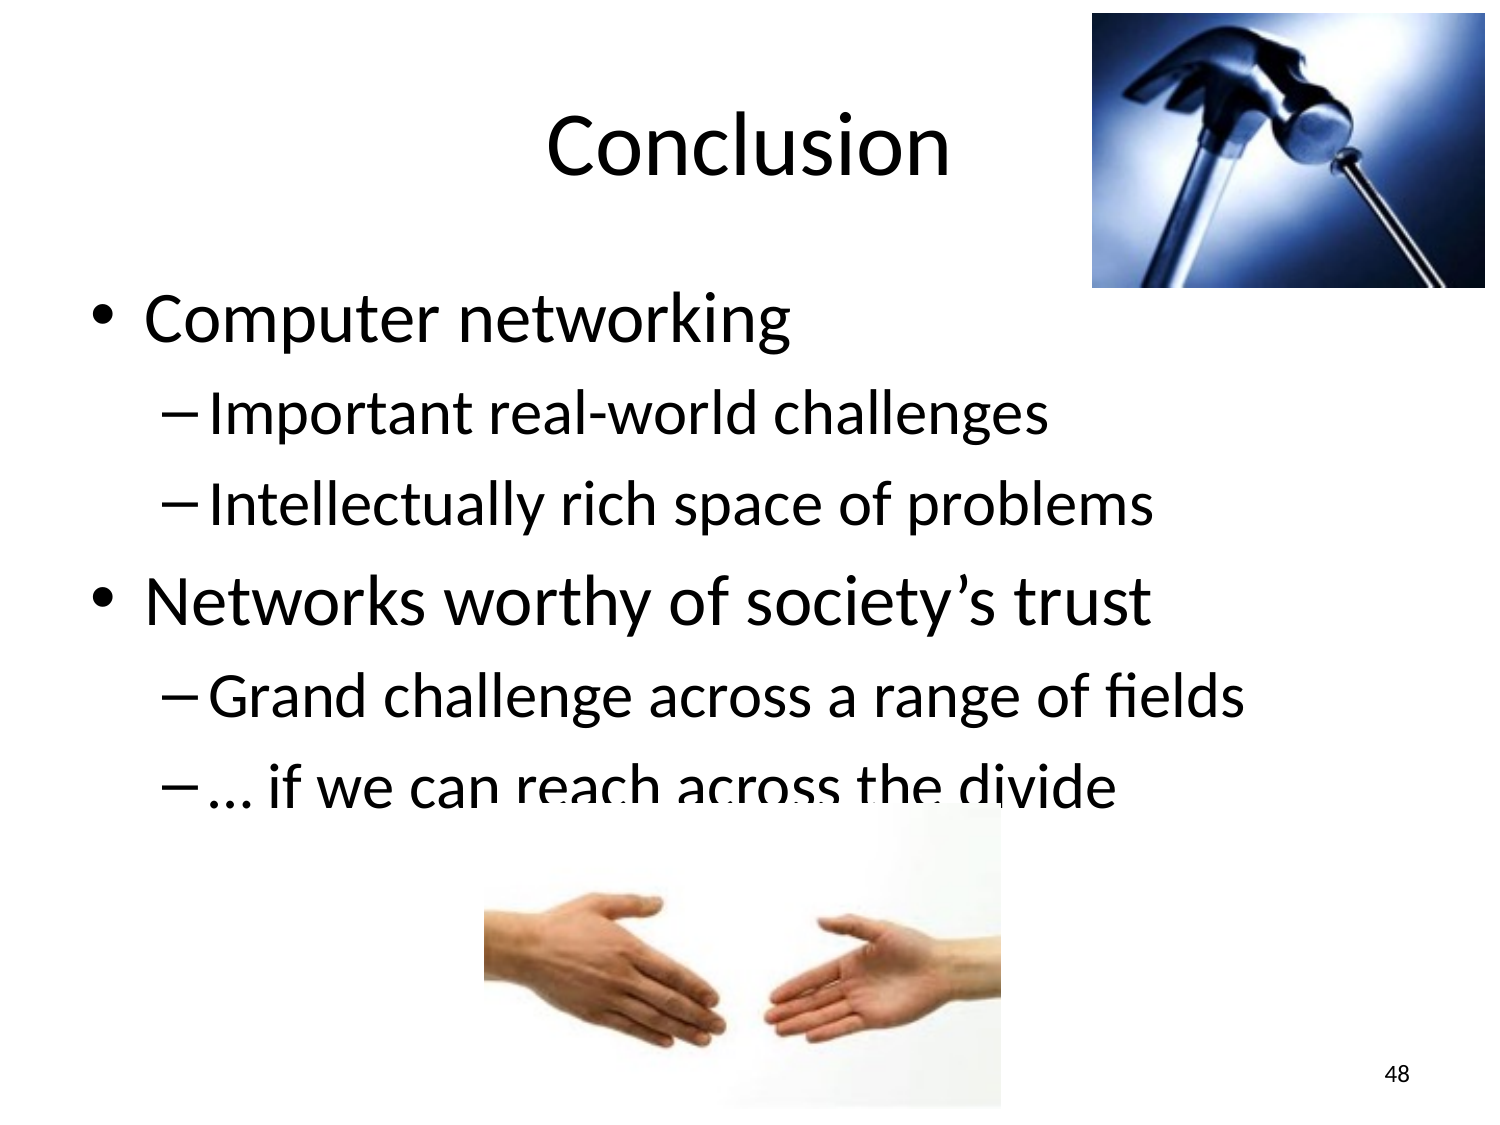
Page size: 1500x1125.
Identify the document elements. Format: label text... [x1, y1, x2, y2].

picture [484, 803, 1001, 1109]
list Computer networking Important real-world challenges Intellectually rich space of problems Networks worthy of society’s trust Grand challenge across a range of fields … if we can reach across the divide [75, 262, 1445, 830]
slide_number 47 [1074, 1042, 1425, 1103]
title Conclusion [75, 45, 1086, 233]
picture [1091, 13, 1486, 289]
